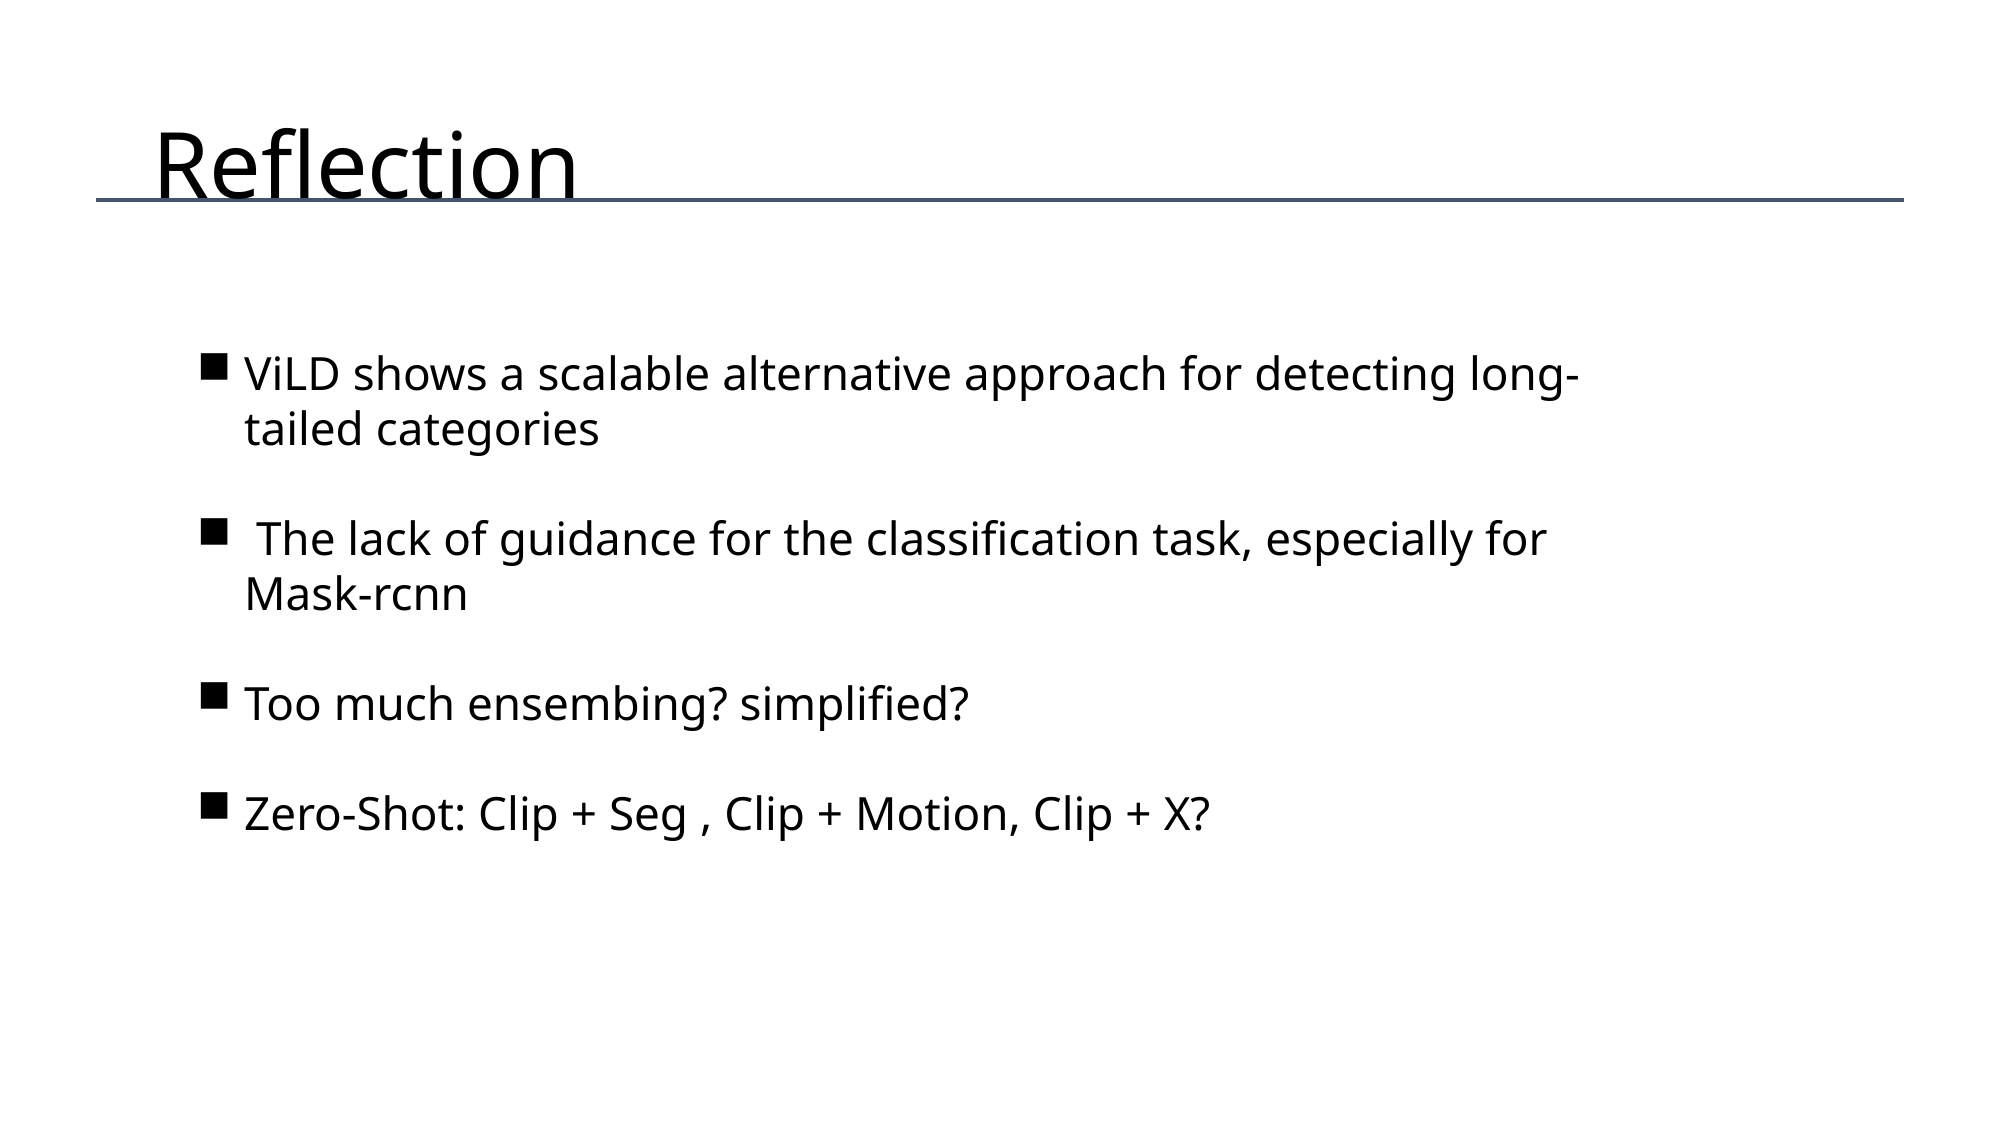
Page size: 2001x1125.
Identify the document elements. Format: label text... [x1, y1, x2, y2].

title Reflection [137, 59, 1863, 278]
text_box ViLD shows a scalable alternative approach for detecting long-tailed categories The lack of guidance for the classification task, especially for Mask-rcnn Too much ensembing? simplified? Zero-Shot: Clip + Seg , Clip + Motion, Clip + X? [182, 337, 1688, 847]
